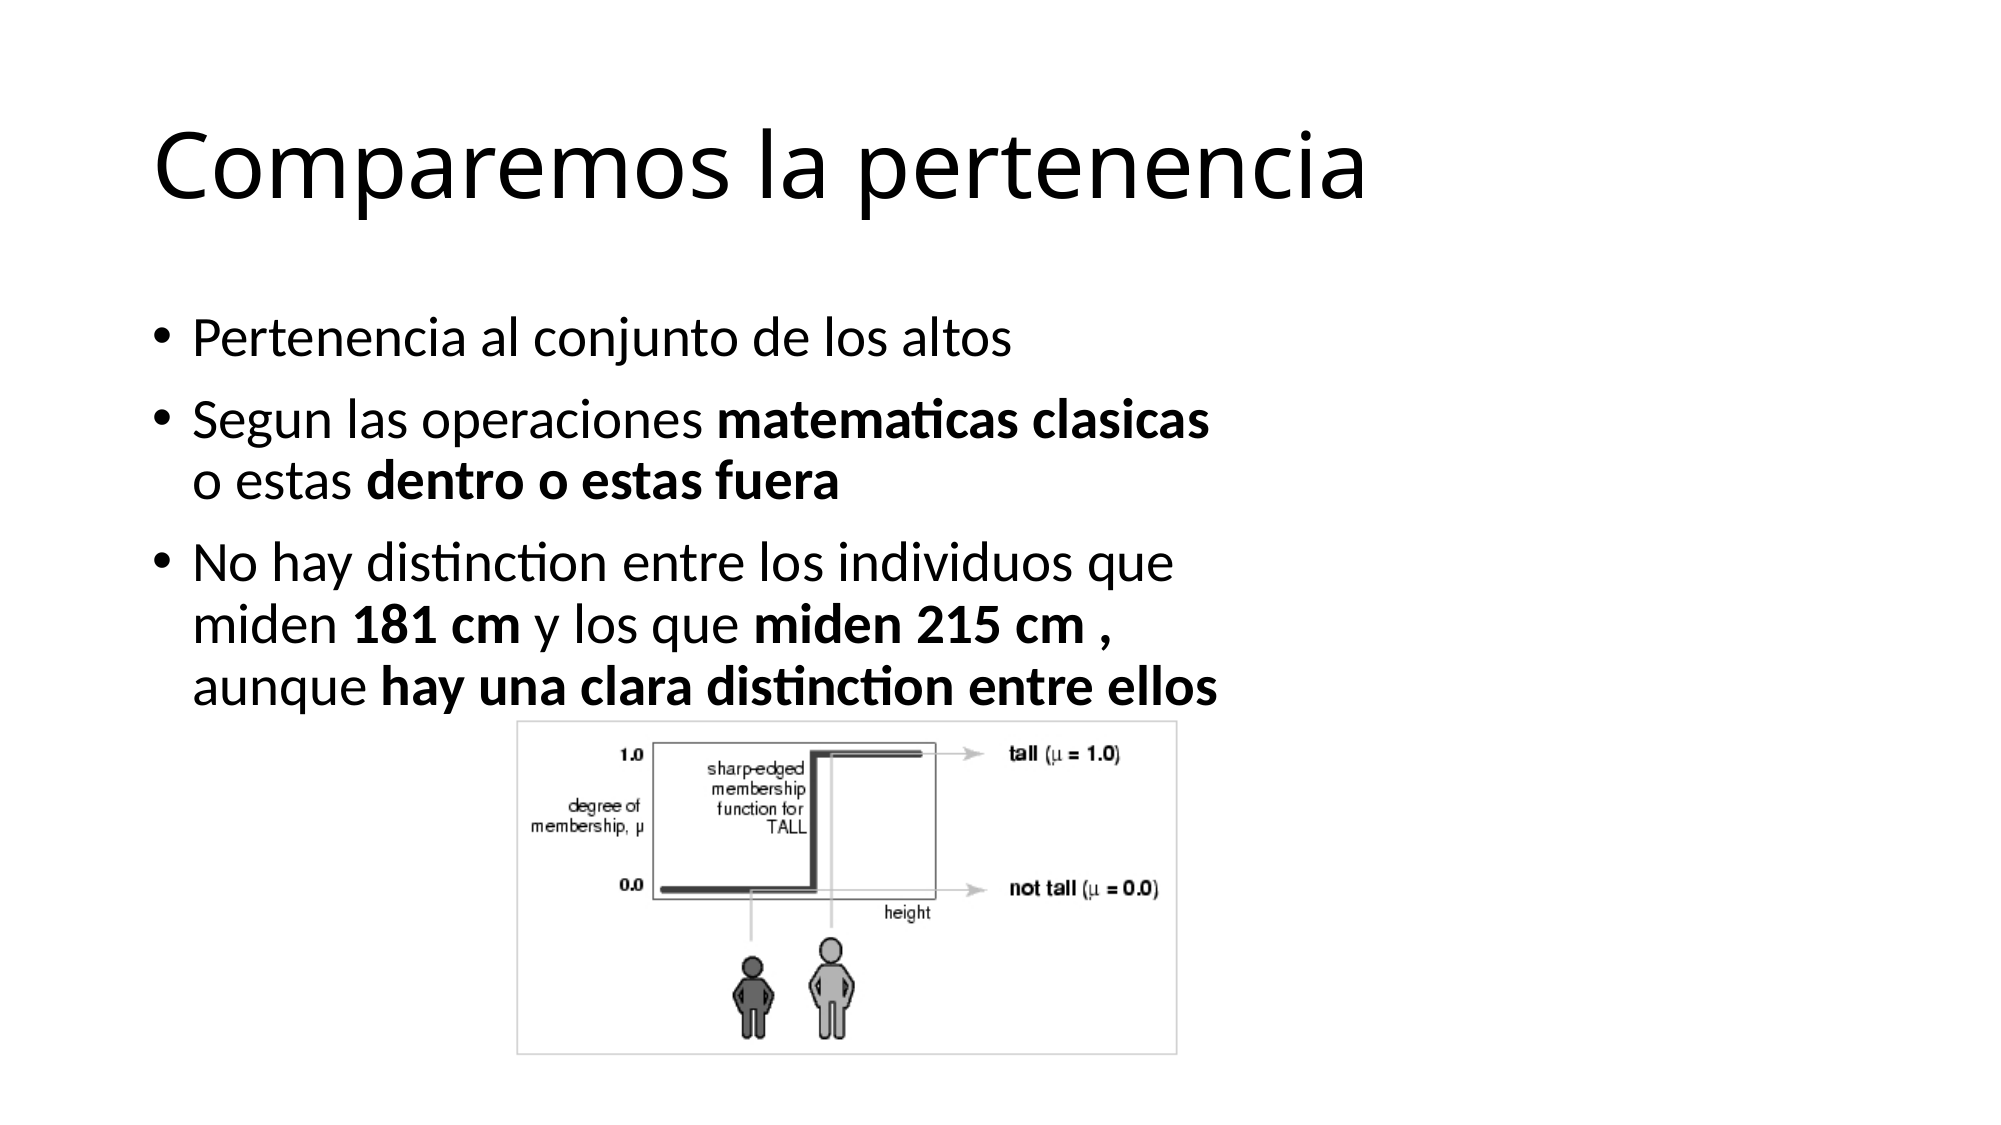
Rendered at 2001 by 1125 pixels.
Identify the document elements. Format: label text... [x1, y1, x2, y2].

title Comparemos la pertenencia [137, 59, 1863, 278]
list Pertenencia al conjunto de los altos Segun las operaciones matematicas clasicas o estas dentro o estas fuera No hay distinction entre los individuos que miden 181 cm y los que miden 215 cm , aunque hay una clara distinction entre ellos [137, 299, 1253, 731]
picture [509, 713, 1187, 1066]
